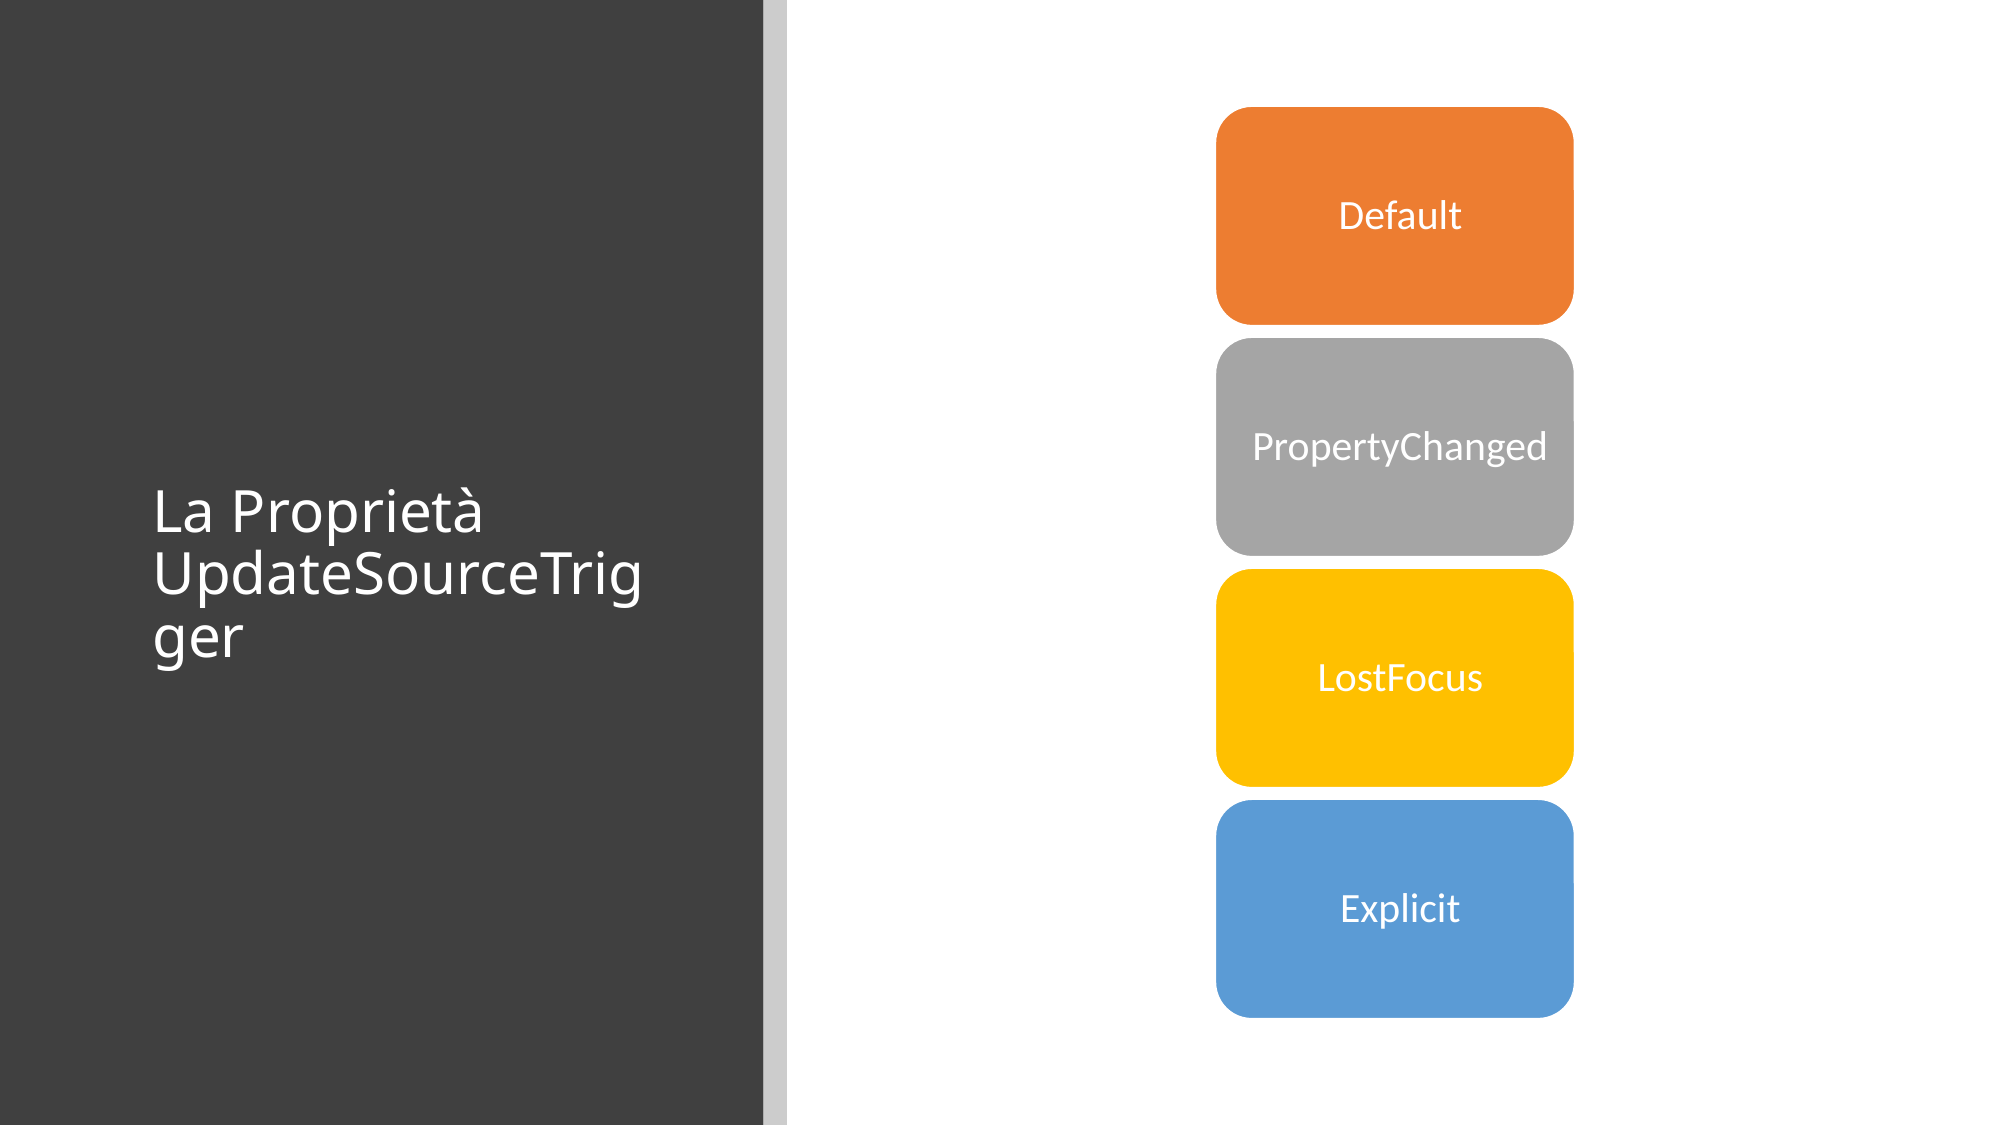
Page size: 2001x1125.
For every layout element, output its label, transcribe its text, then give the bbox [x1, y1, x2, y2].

text_box [0, 0, 762, 1125]
text_box [762, 0, 788, 1125]
title La Proprietà UpdateSourceTrigger [137, 133, 685, 1020]
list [895, 105, 1895, 1020]
